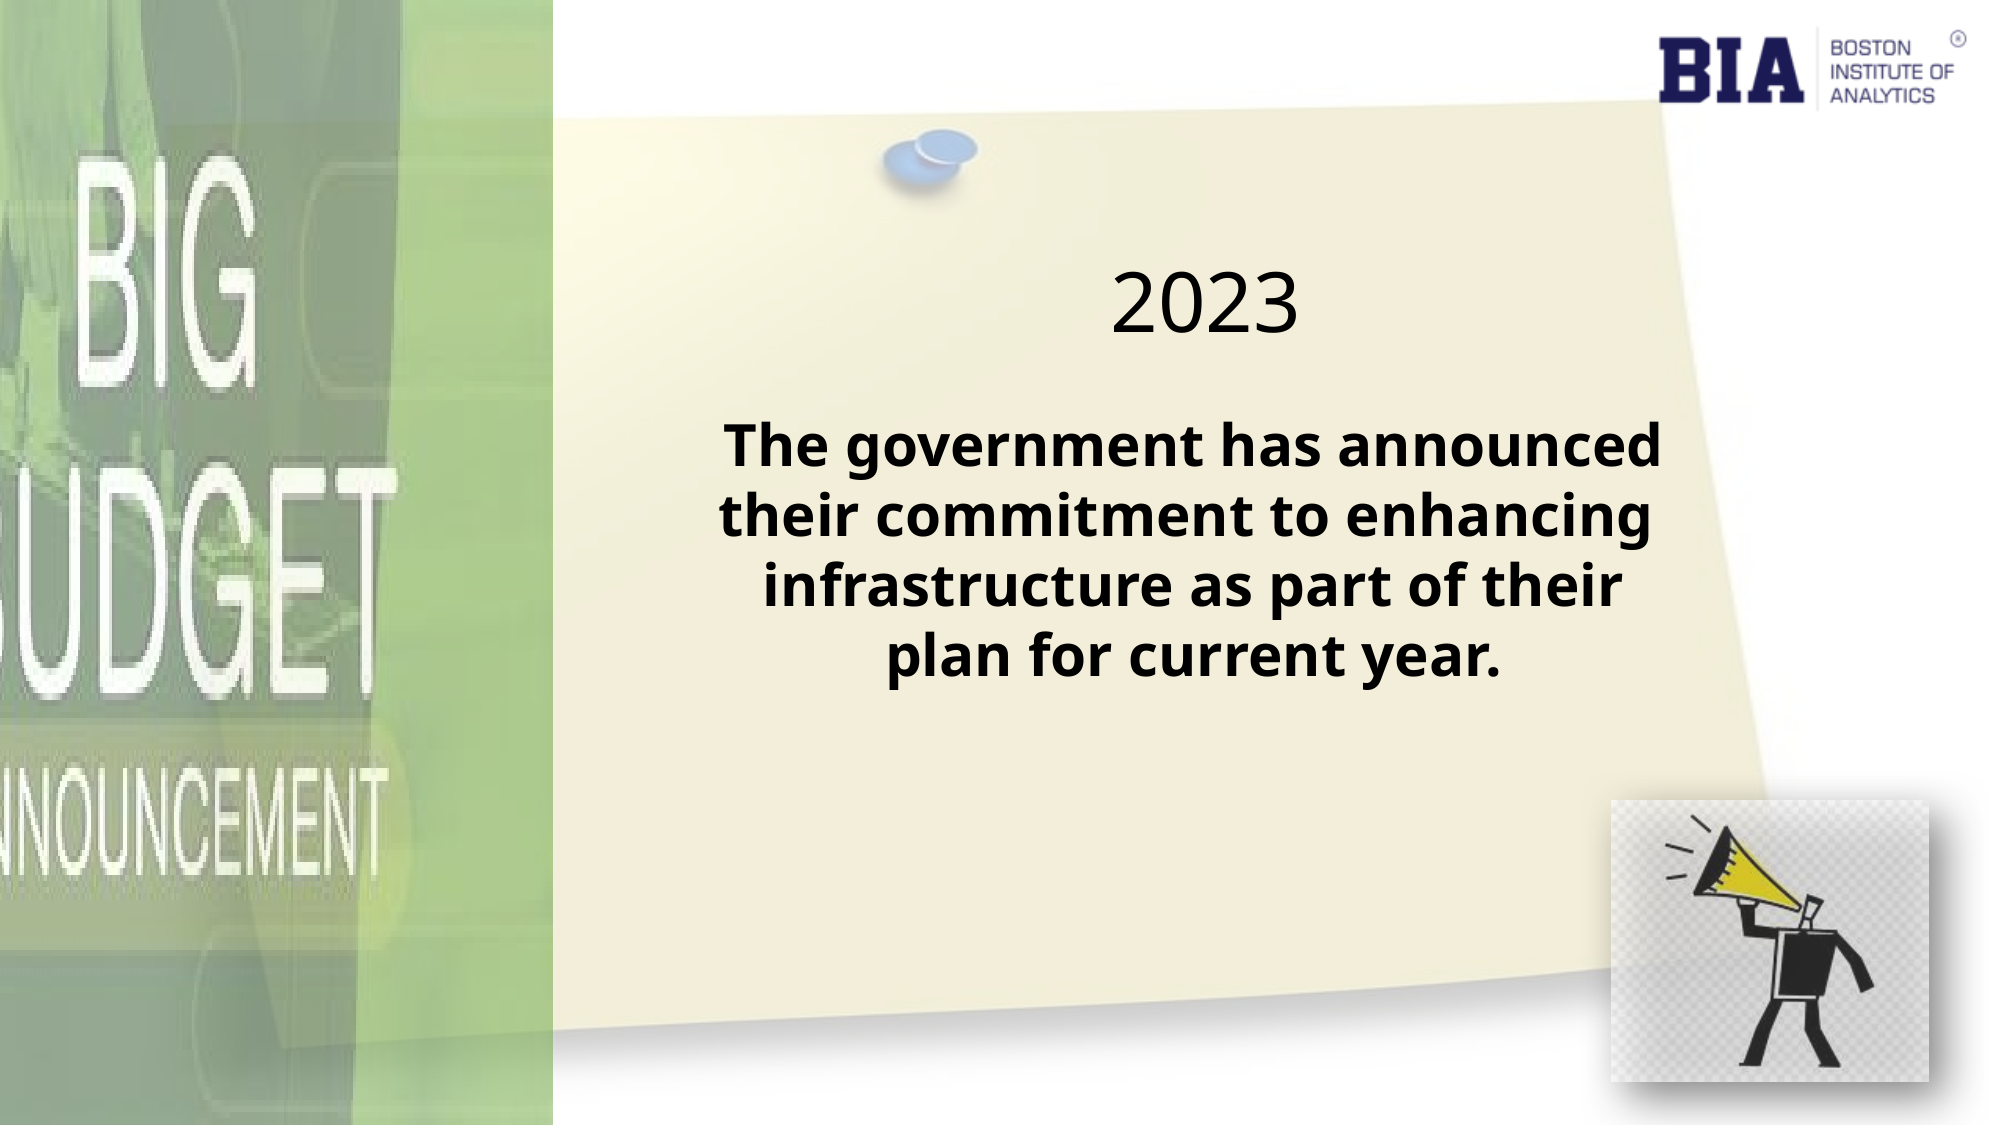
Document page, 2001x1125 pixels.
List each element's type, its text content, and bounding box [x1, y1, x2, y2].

text_box The government has announced their commitment to enhancing infrastructure as part of their plan for current year. [700, 401, 1687, 696]
text_box 2023 [1095, 241, 1367, 357]
picture [1611, 800, 1929, 1082]
picture [1650, 24, 1976, 114]
picture [0, 0, 553, 1125]
table_header Company [553, 0, 2000, 1125]
